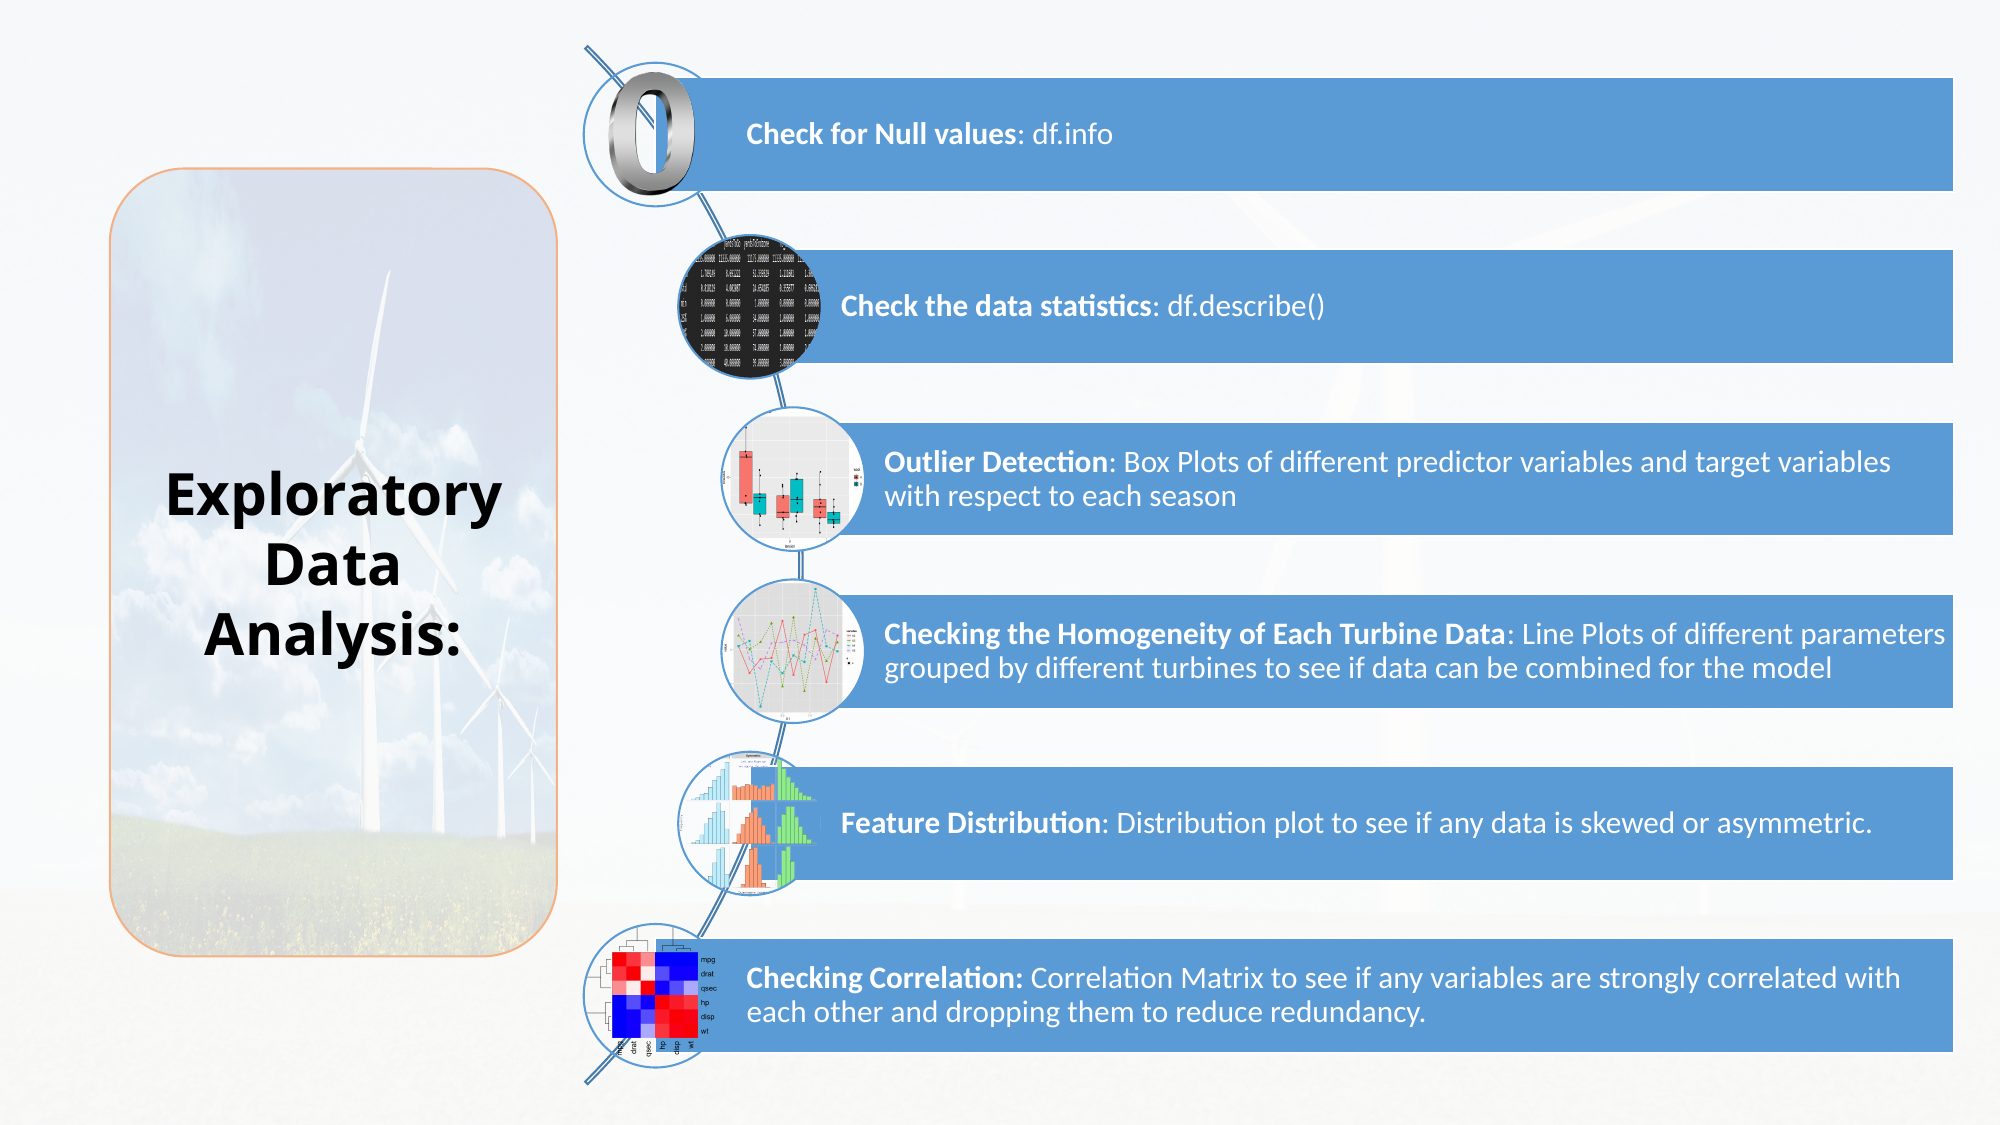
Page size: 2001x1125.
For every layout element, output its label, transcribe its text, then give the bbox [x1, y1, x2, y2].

text_box Exploratory Data Analysis: [108, 167, 558, 958]
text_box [568, 19, 1970, 1111]
